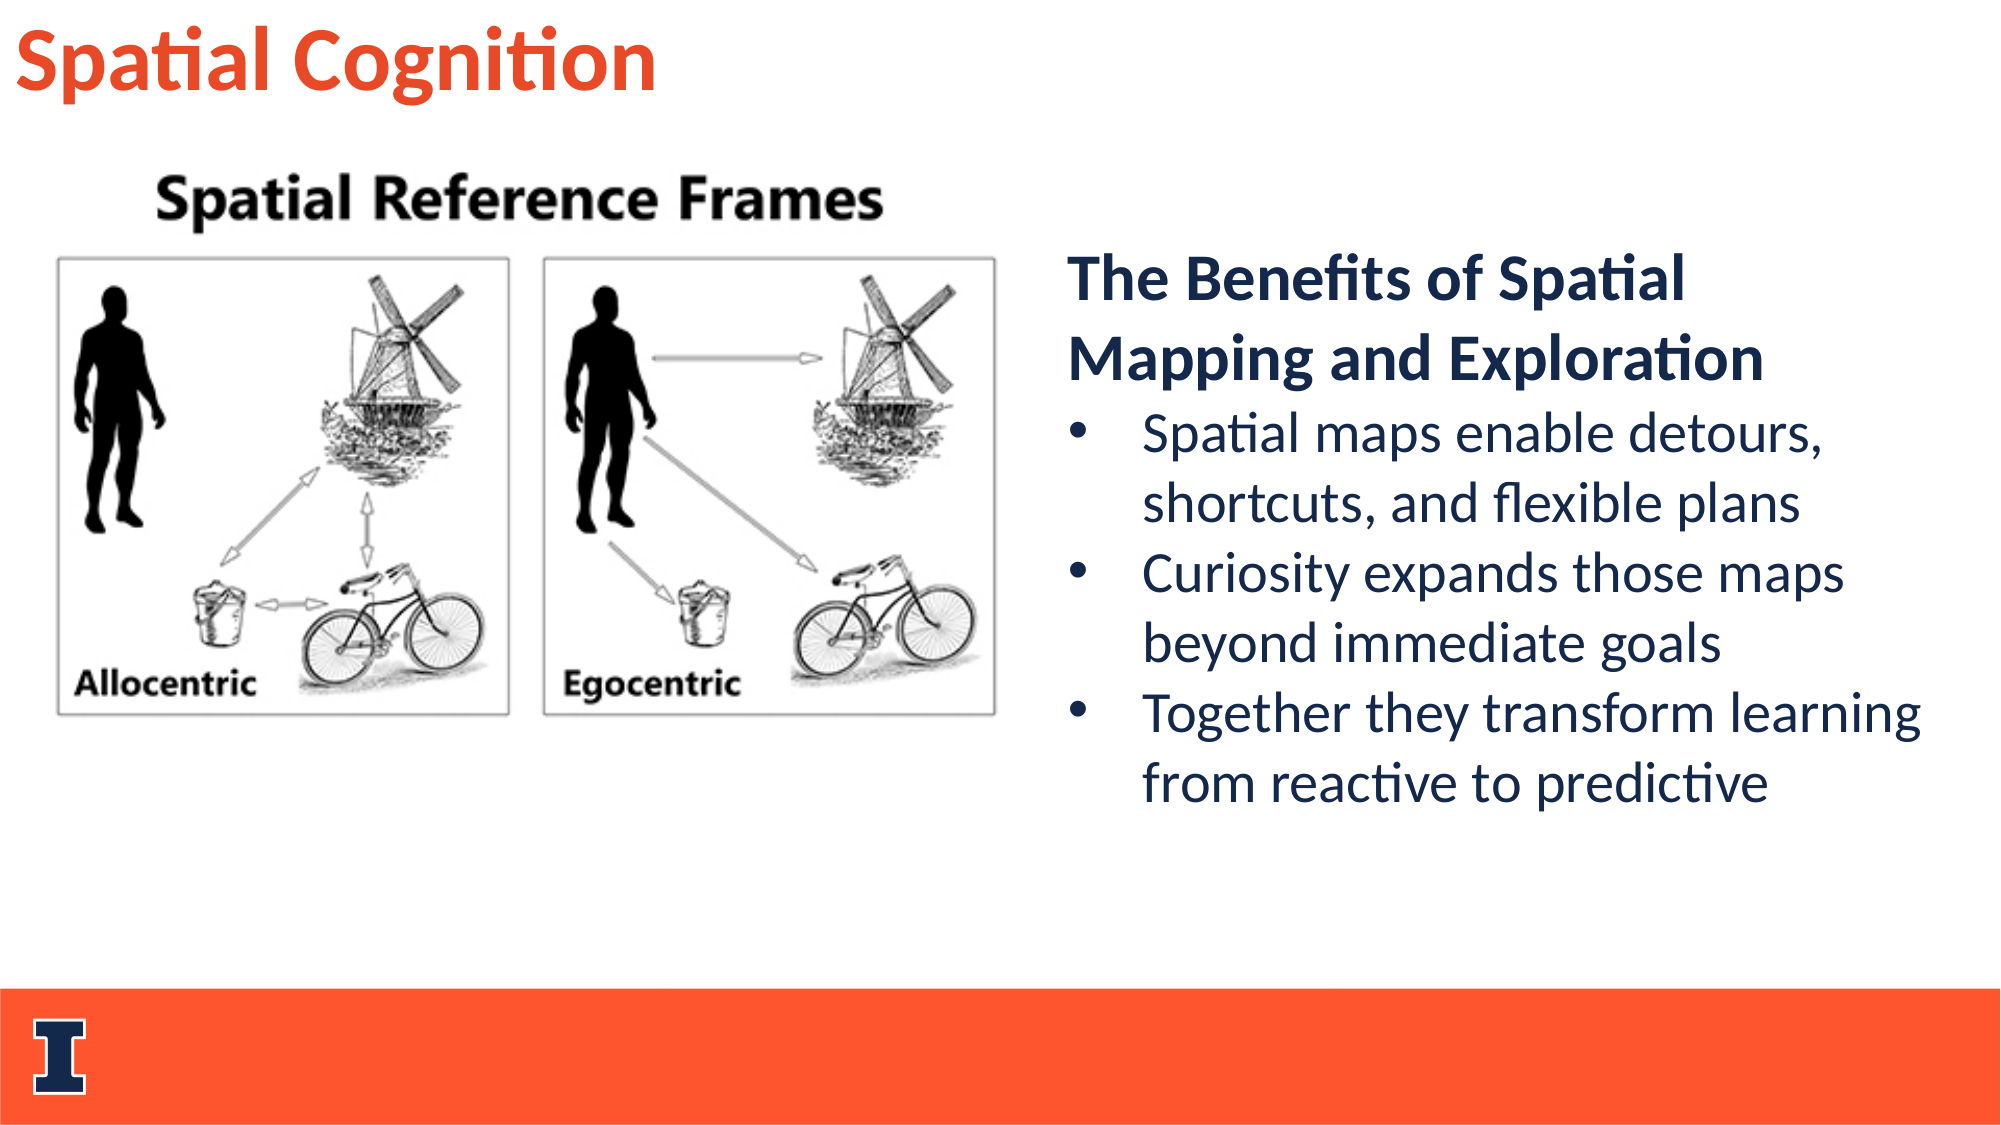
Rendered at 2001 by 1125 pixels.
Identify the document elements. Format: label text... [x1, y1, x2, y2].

text_box Spatial Cognition [0, 0, 1884, 121]
text_box The Benefits of Spatial Mapping and Exploration Spatial maps enable detours, shortcuts, and flexible plans Curiosity expands those maps beyond immediate goals Together they transform learning from reactive to predictive [1053, 226, 1946, 822]
picture [0, 0, 2001, 1125]
